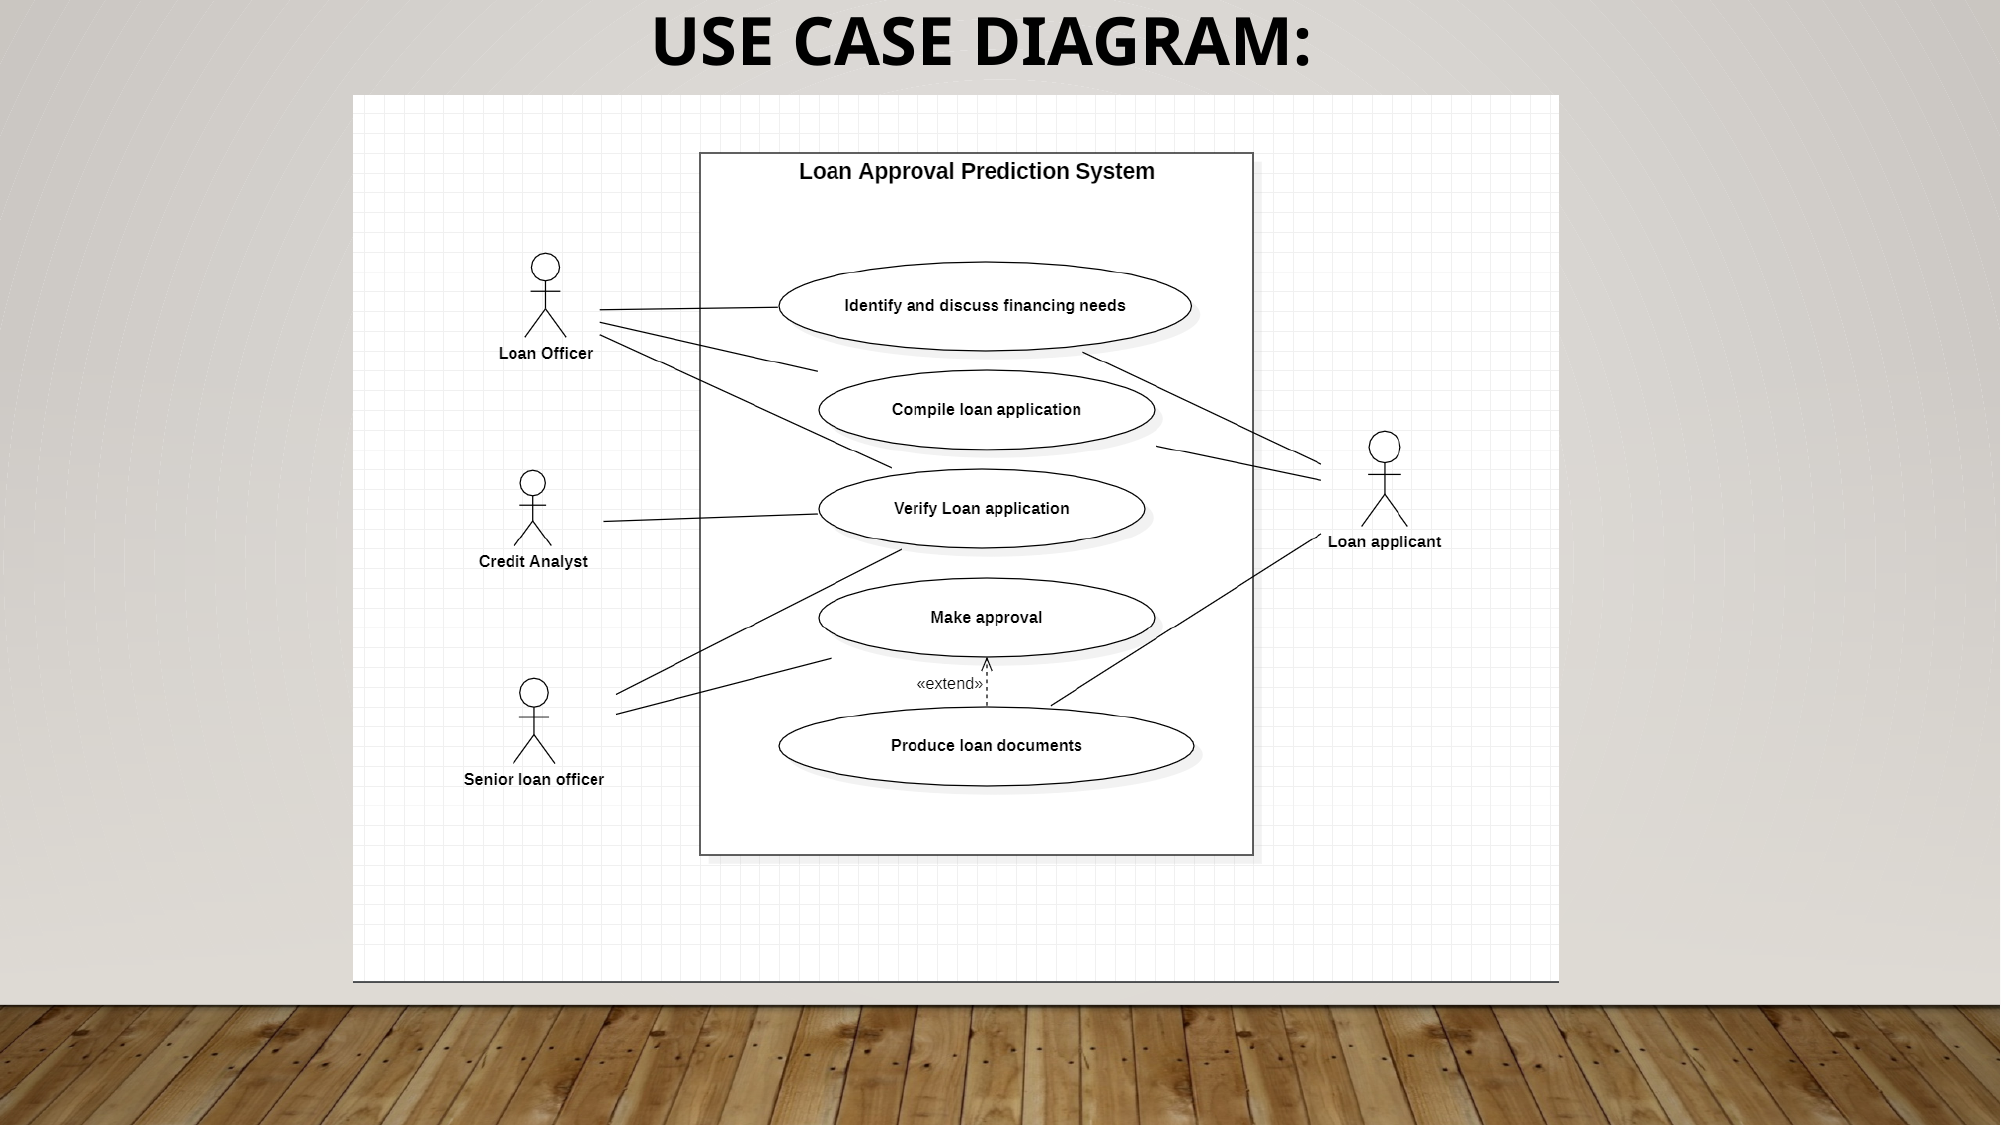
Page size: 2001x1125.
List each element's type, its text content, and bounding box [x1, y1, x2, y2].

picture [352, 95, 1560, 983]
picture [0, 1005, 2000, 1125]
title Use case diagram: [635, 0, 2000, 305]
